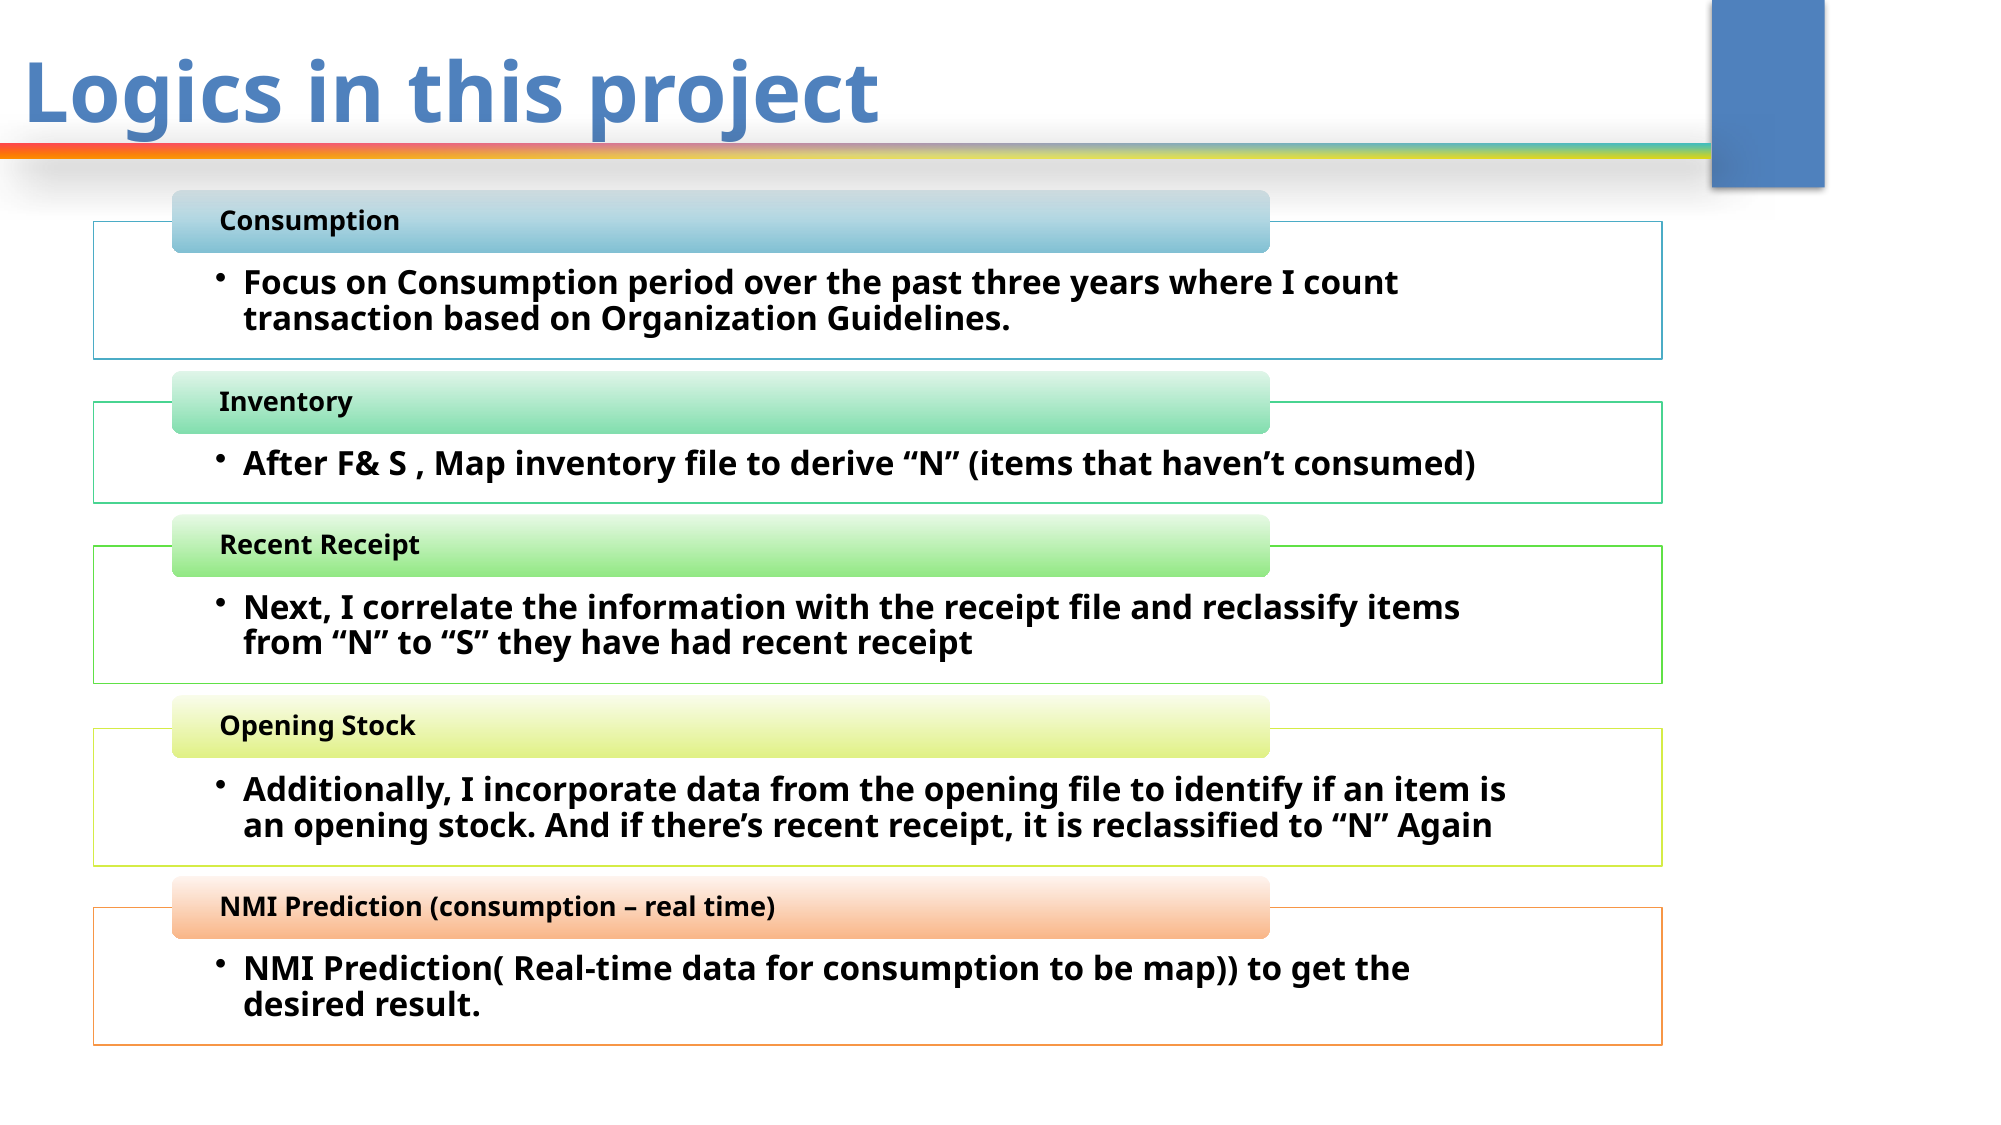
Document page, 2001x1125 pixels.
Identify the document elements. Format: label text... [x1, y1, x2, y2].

picture [0, 143, 1712, 160]
text_box Logics in this project [7, 32, 897, 140]
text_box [93, 180, 1663, 1055]
